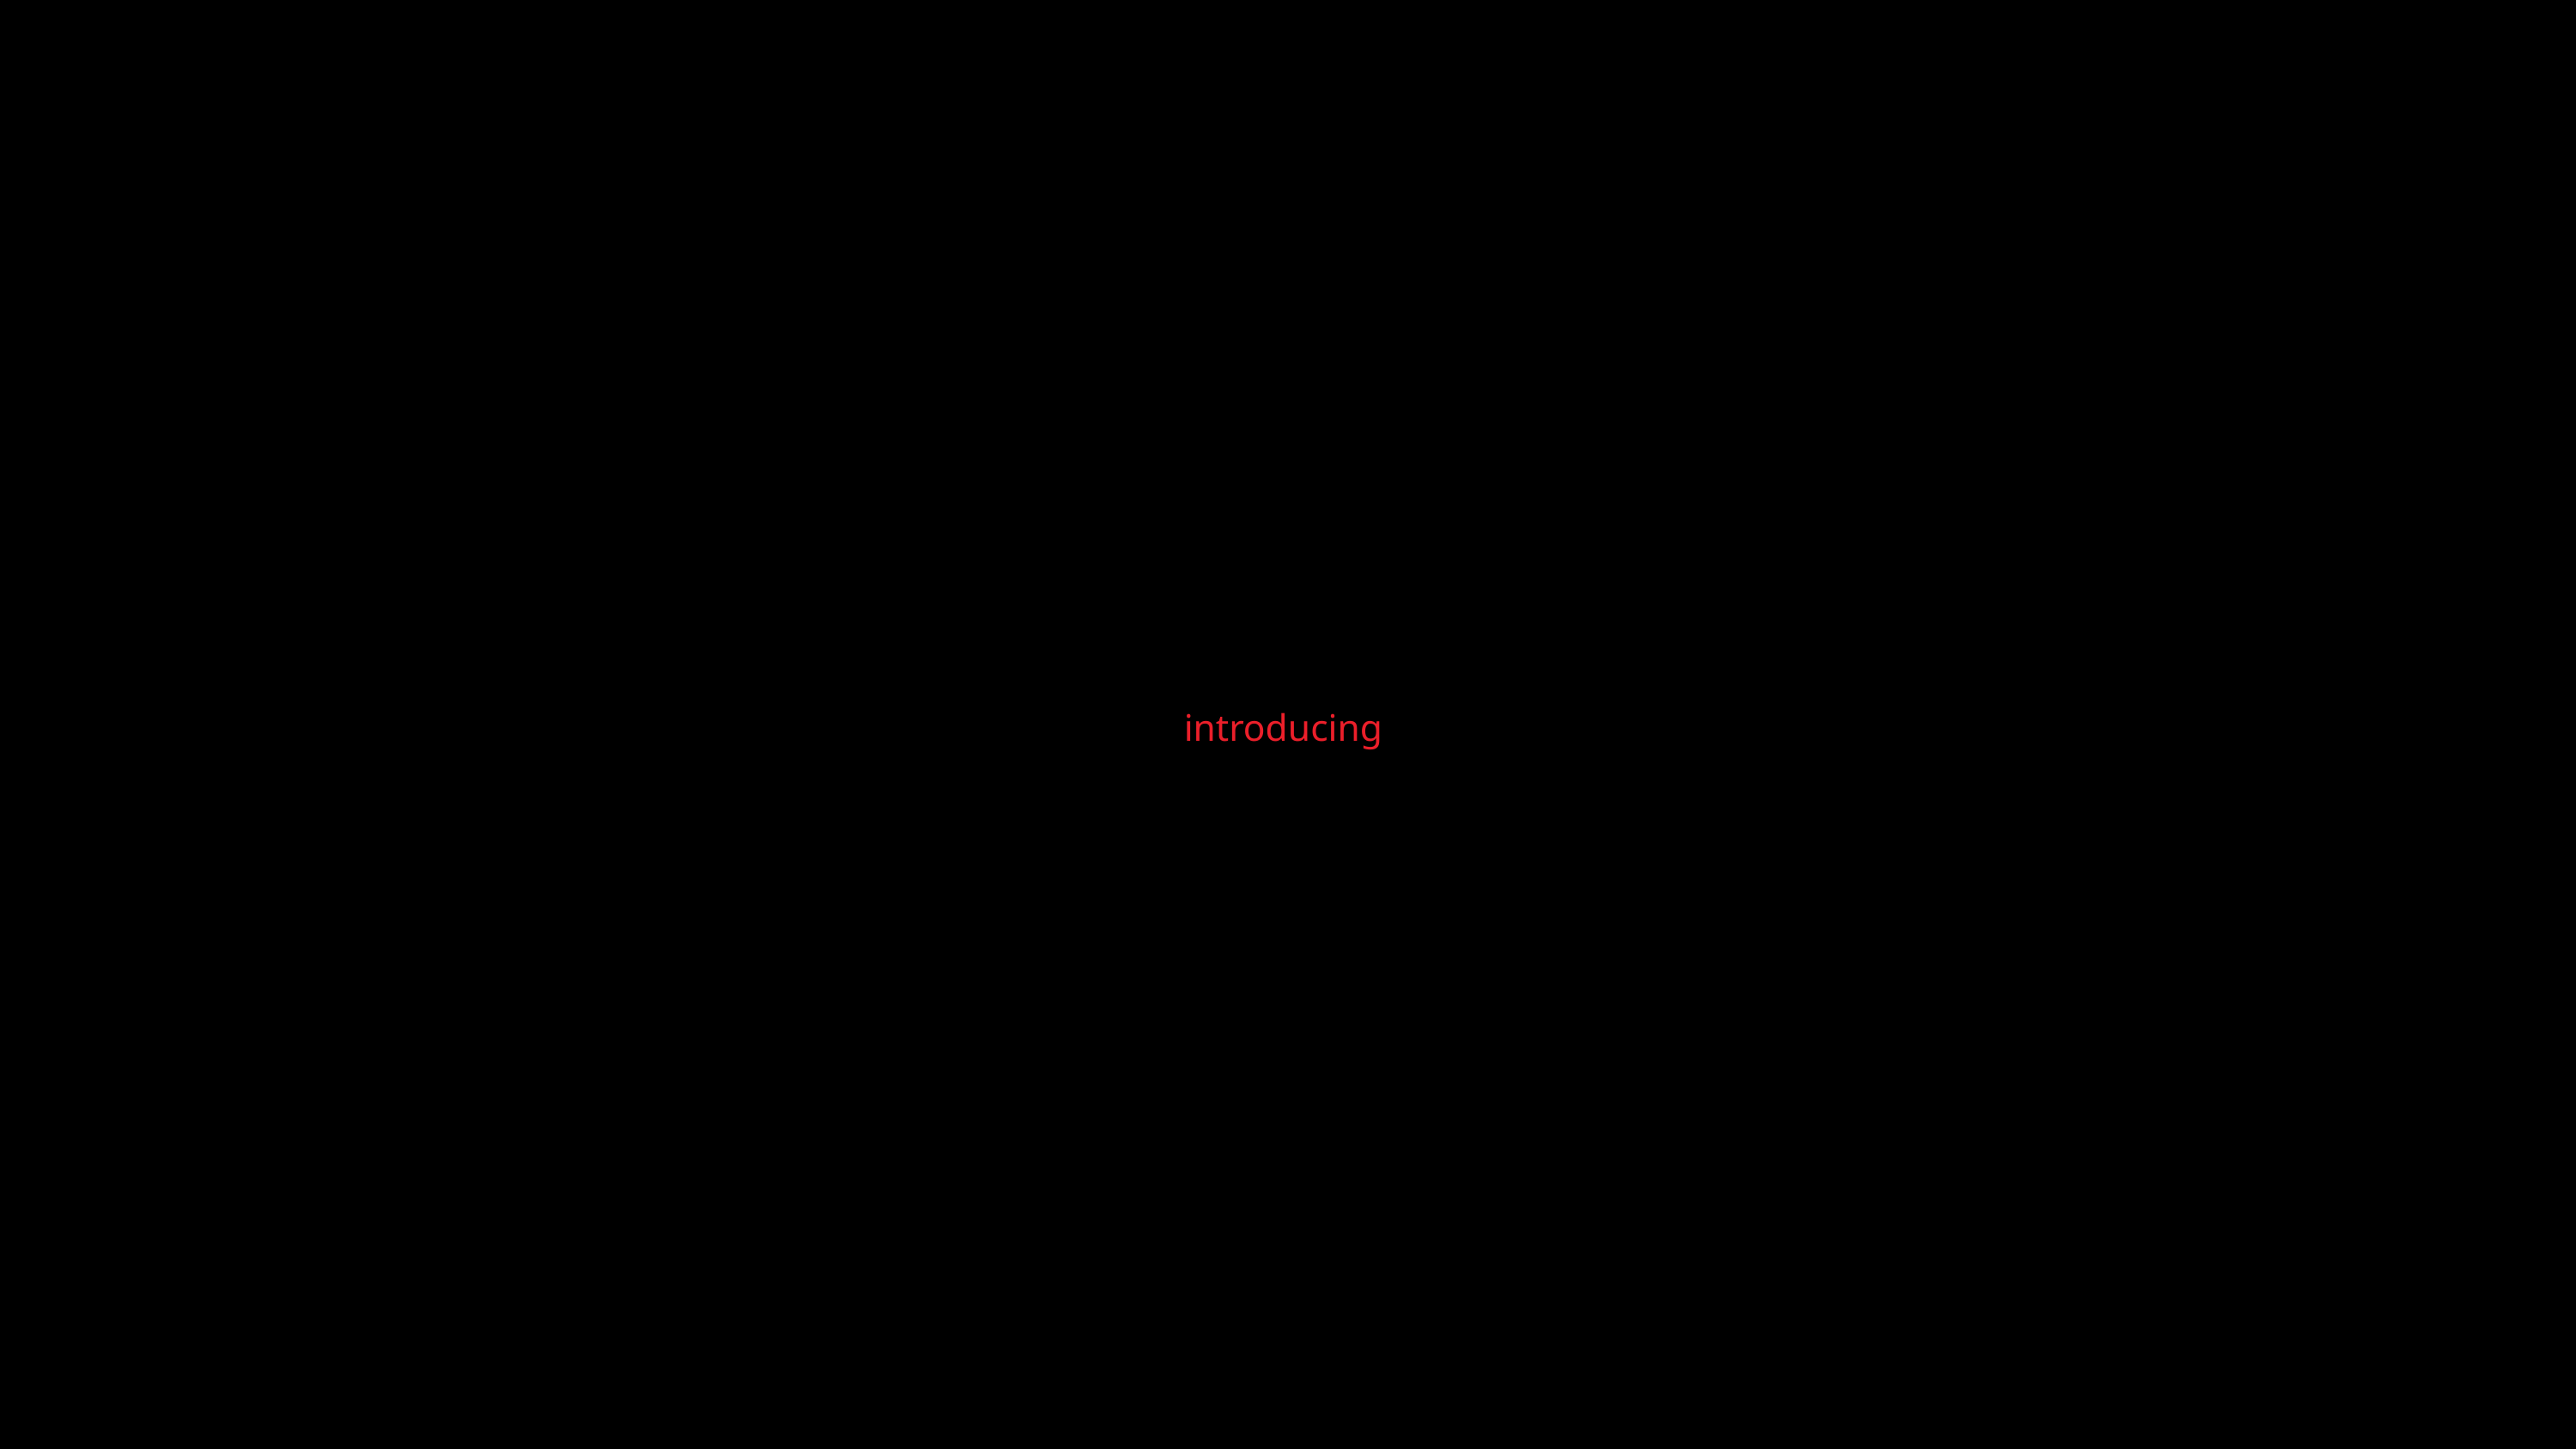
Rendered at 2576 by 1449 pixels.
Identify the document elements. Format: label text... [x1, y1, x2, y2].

text_box introducing [1090, 686, 1486, 749]
